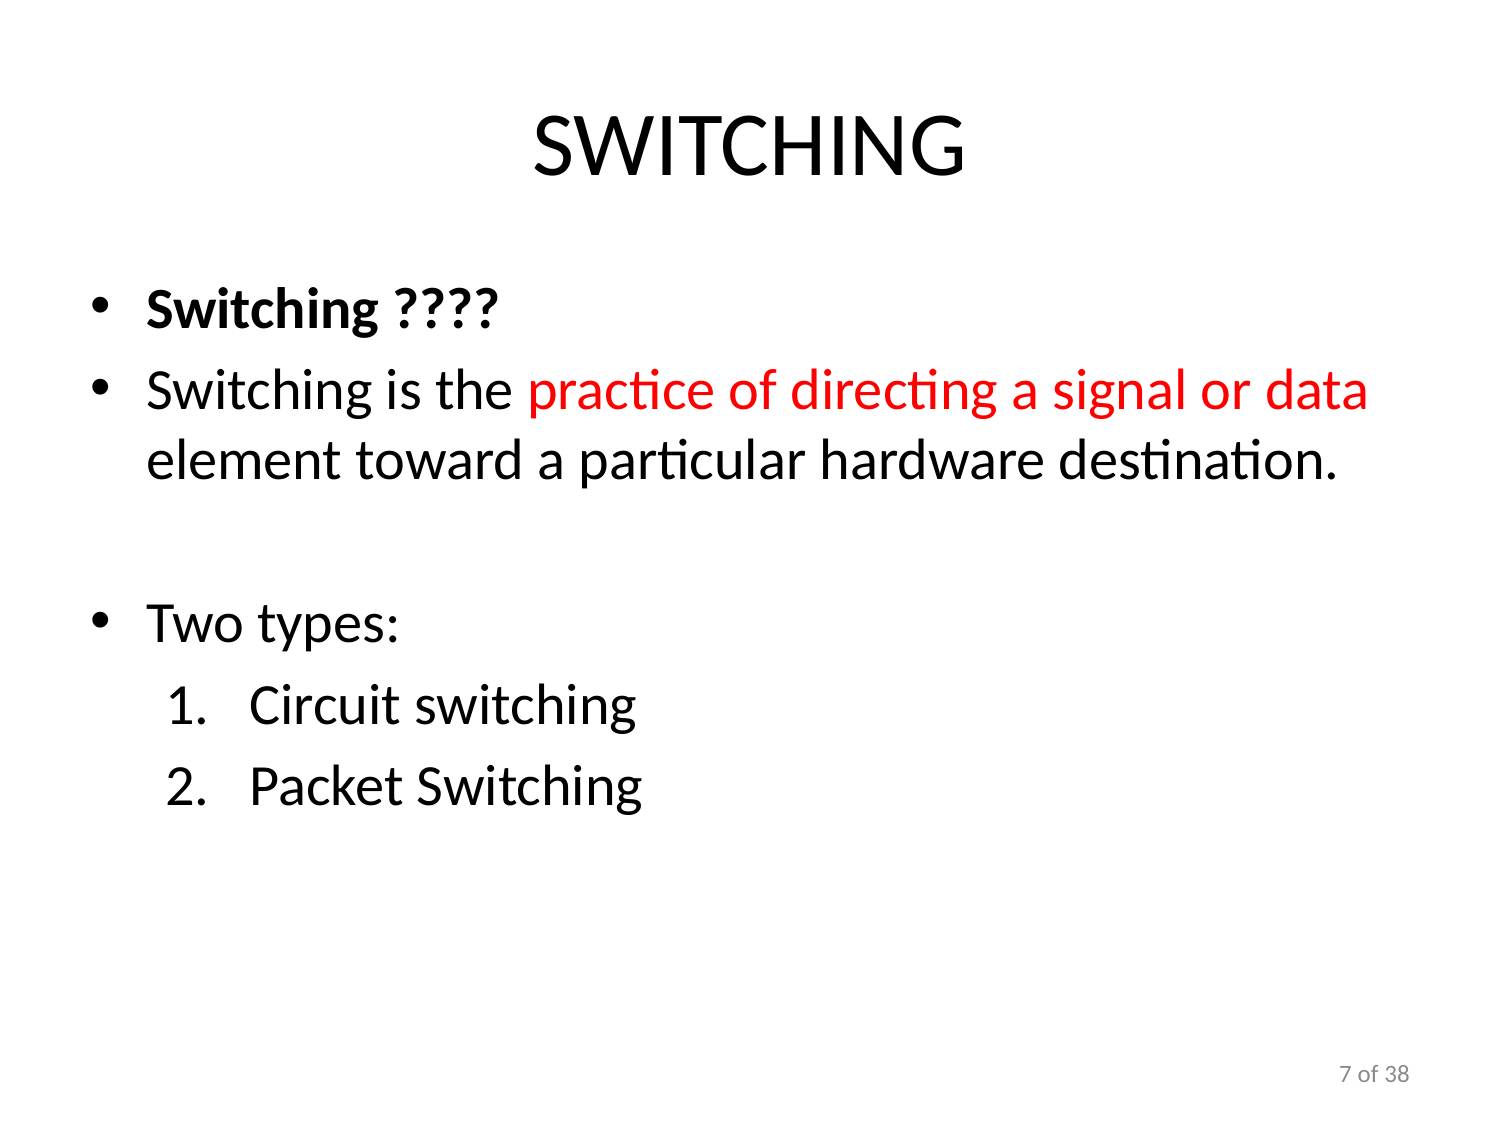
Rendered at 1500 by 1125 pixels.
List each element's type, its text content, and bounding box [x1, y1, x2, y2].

title Switching [75, 45, 1425, 233]
slide_number 7 of 38 [1074, 1042, 1425, 1103]
list Switching ???? Switching is the practice of directing a signal or data element toward a particular hardware destination. Two types: Circuit switching Packet Switching [75, 262, 1425, 1005]
